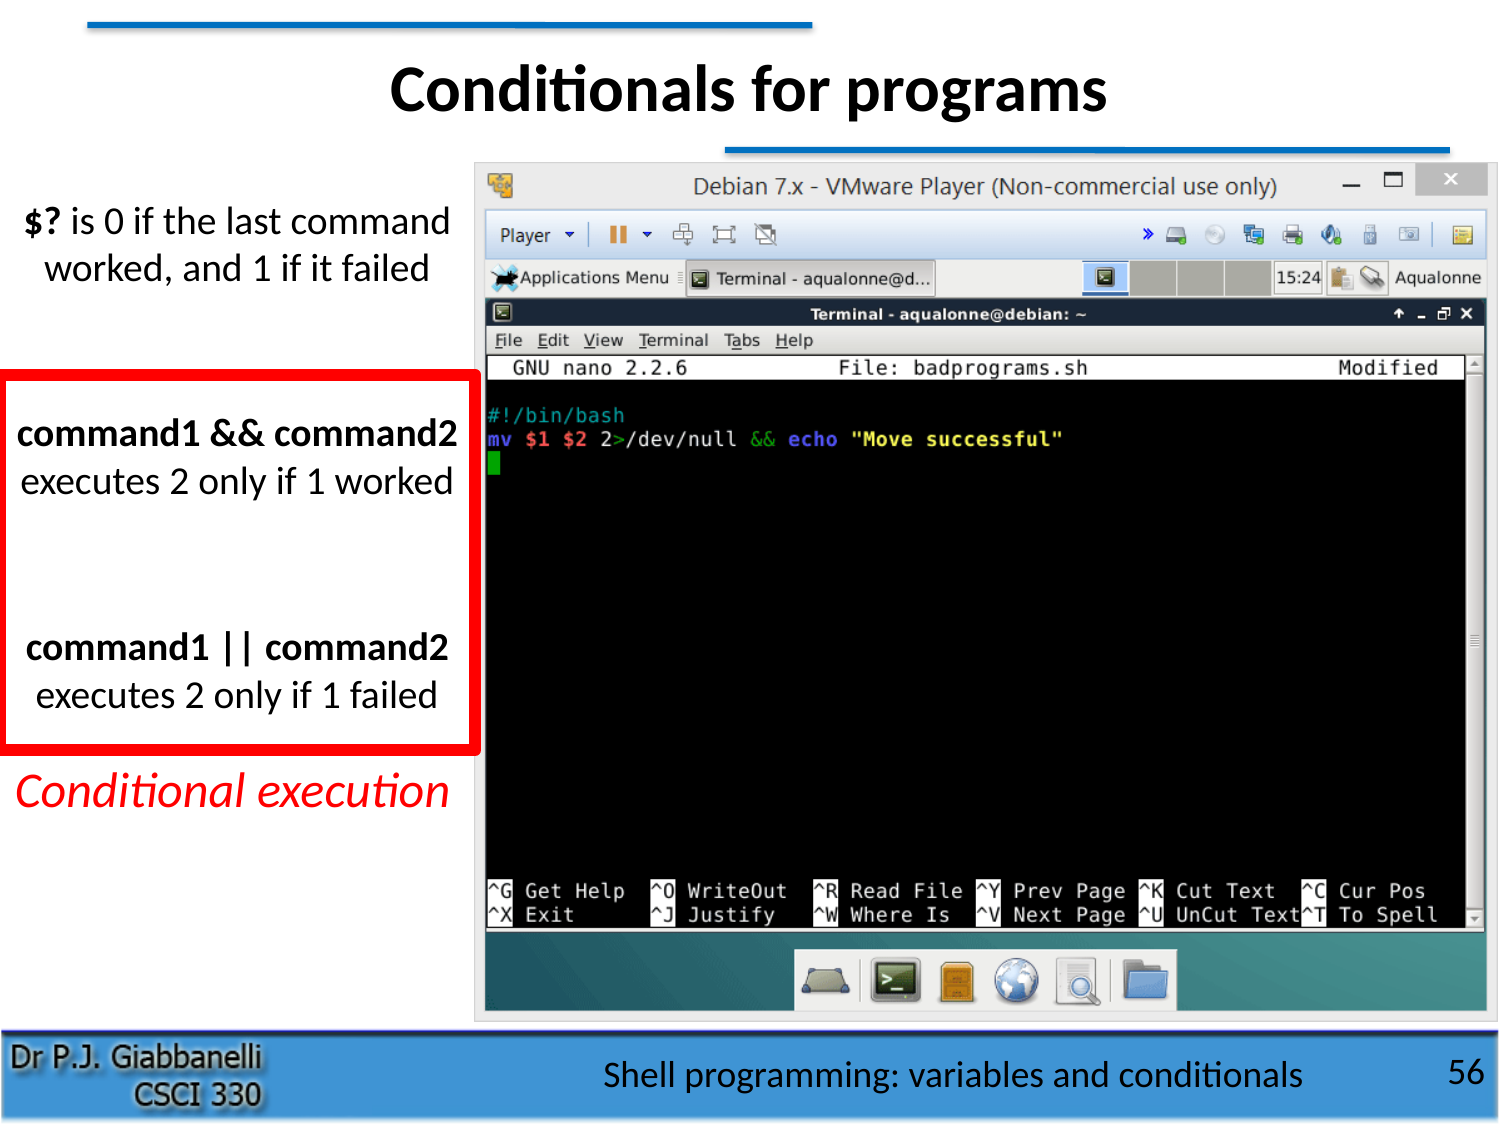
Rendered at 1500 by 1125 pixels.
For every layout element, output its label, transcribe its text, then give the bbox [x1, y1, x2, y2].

text_box Conditional execution [0, 749, 467, 825]
text_box [0, 373, 467, 749]
picture [474, 162, 1498, 1022]
text_box $? is 0 if the last command worked, and 1 if it failed [0, 187, 467, 298]
text_box Conditionals for programs [0, 37, 1500, 133]
picture [0, 1026, 1500, 1125]
